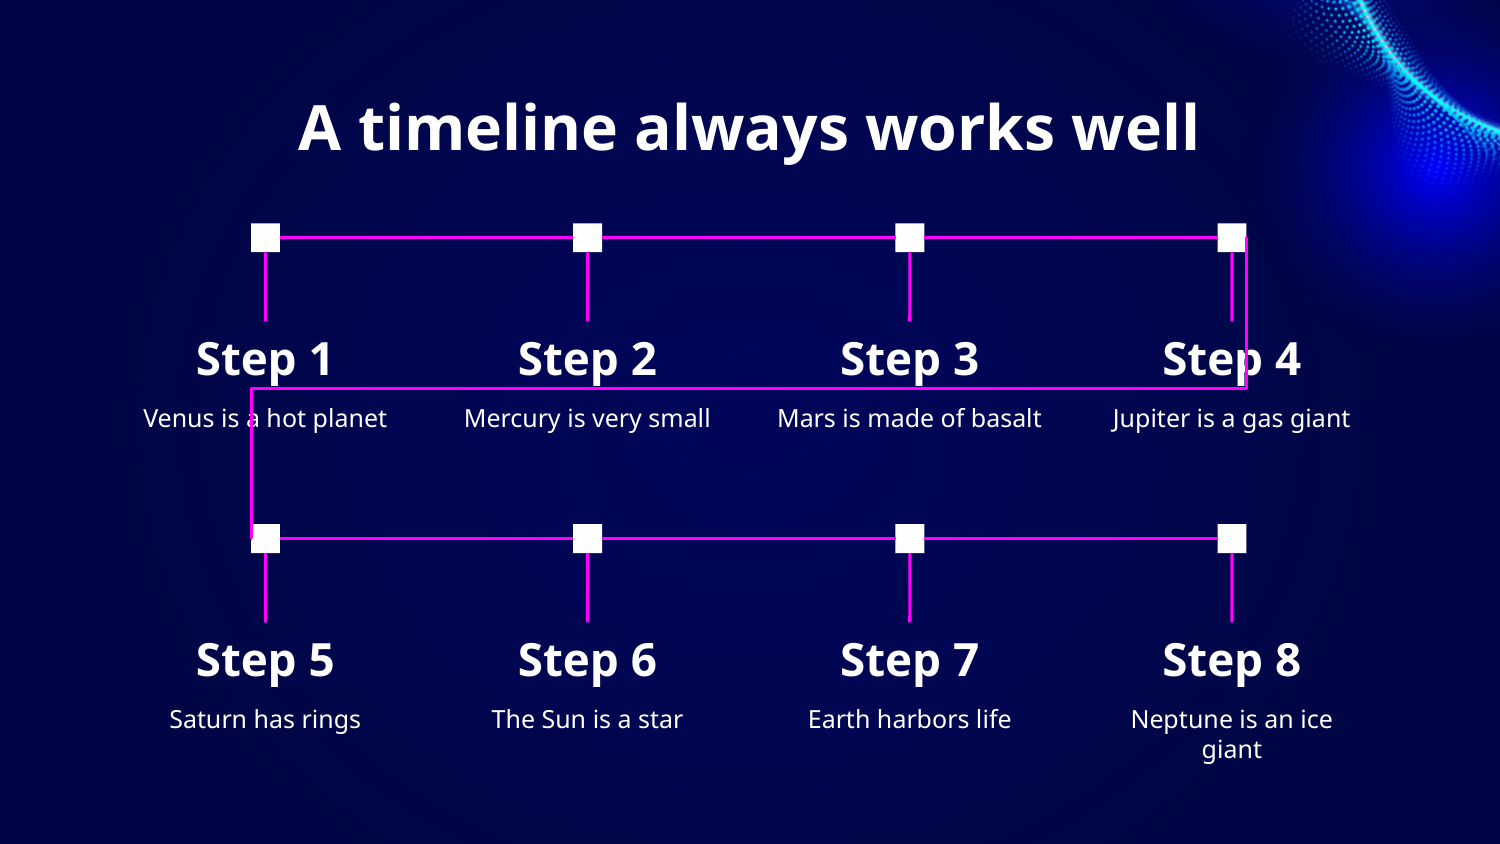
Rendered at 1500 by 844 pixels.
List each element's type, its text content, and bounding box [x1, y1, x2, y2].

text_box Venus is a hot planet [116, 387, 245, 440]
text_box Step 7 [761, 622, 1059, 688]
text_box Neptune is an ice giant [1083, 688, 1381, 741]
text_box [573, 547, 603, 554]
text_box [1217, 223, 1247, 237]
text_box Step 6 [439, 622, 737, 688]
text_box [573, 223, 603, 236]
text_box [251, 546, 280, 554]
text_box Step 5 [116, 622, 415, 688]
text_box Step 4 [1252, 321, 1381, 387]
text_box Jupiter is a gas giant [1252, 387, 1381, 440]
text_box Step 8 [1083, 622, 1381, 688]
text_box [251, 223, 280, 236]
text_box [1217, 546, 1247, 554]
text_box Saturn has rings [116, 688, 415, 741]
text_box [895, 547, 925, 554]
text_box Step 1 [116, 321, 245, 387]
text_box The Sun is a star [439, 688, 737, 741]
text_box Earth harbors life [761, 688, 1059, 741]
picture [0, 0, 1500, 844]
text_box [895, 223, 925, 236]
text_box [250, 237, 1247, 539]
title A timeline always works well [118, 72, 1382, 167]
